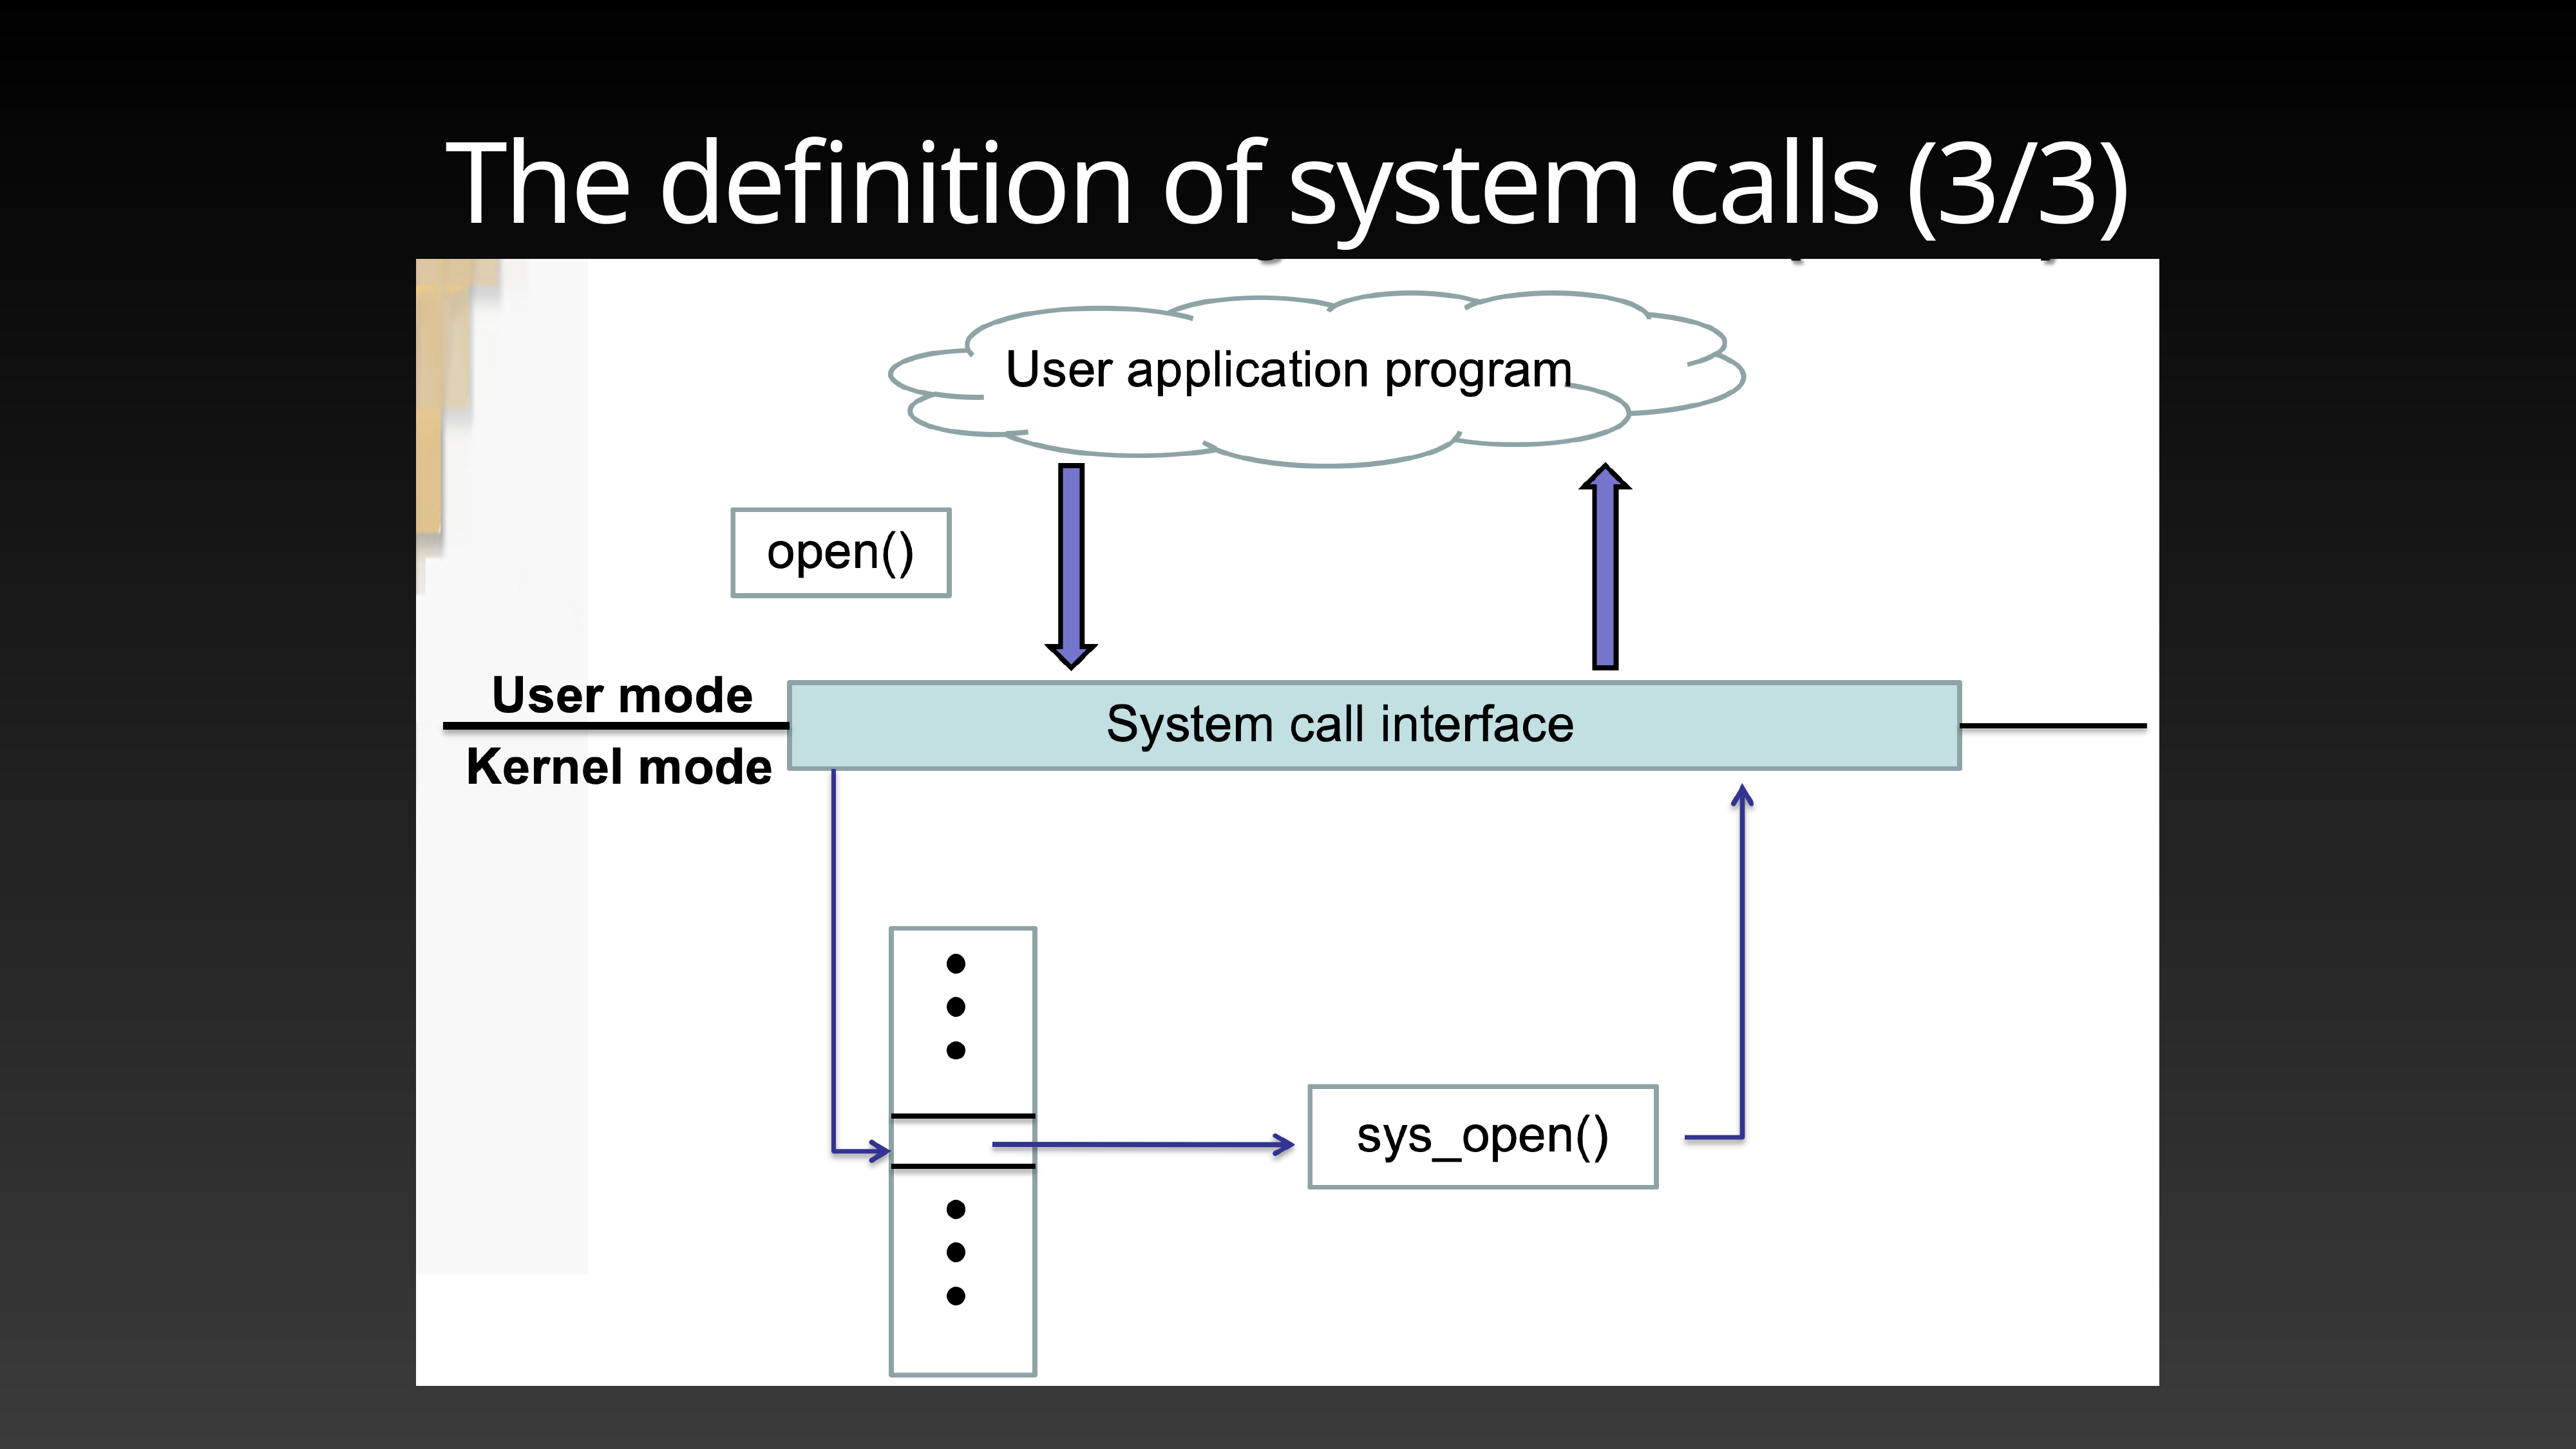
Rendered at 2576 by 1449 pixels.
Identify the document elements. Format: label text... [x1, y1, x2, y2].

picture [416, 258, 2160, 1386]
title The definition of system calls (3/3) [133, 85, 2443, 251]
